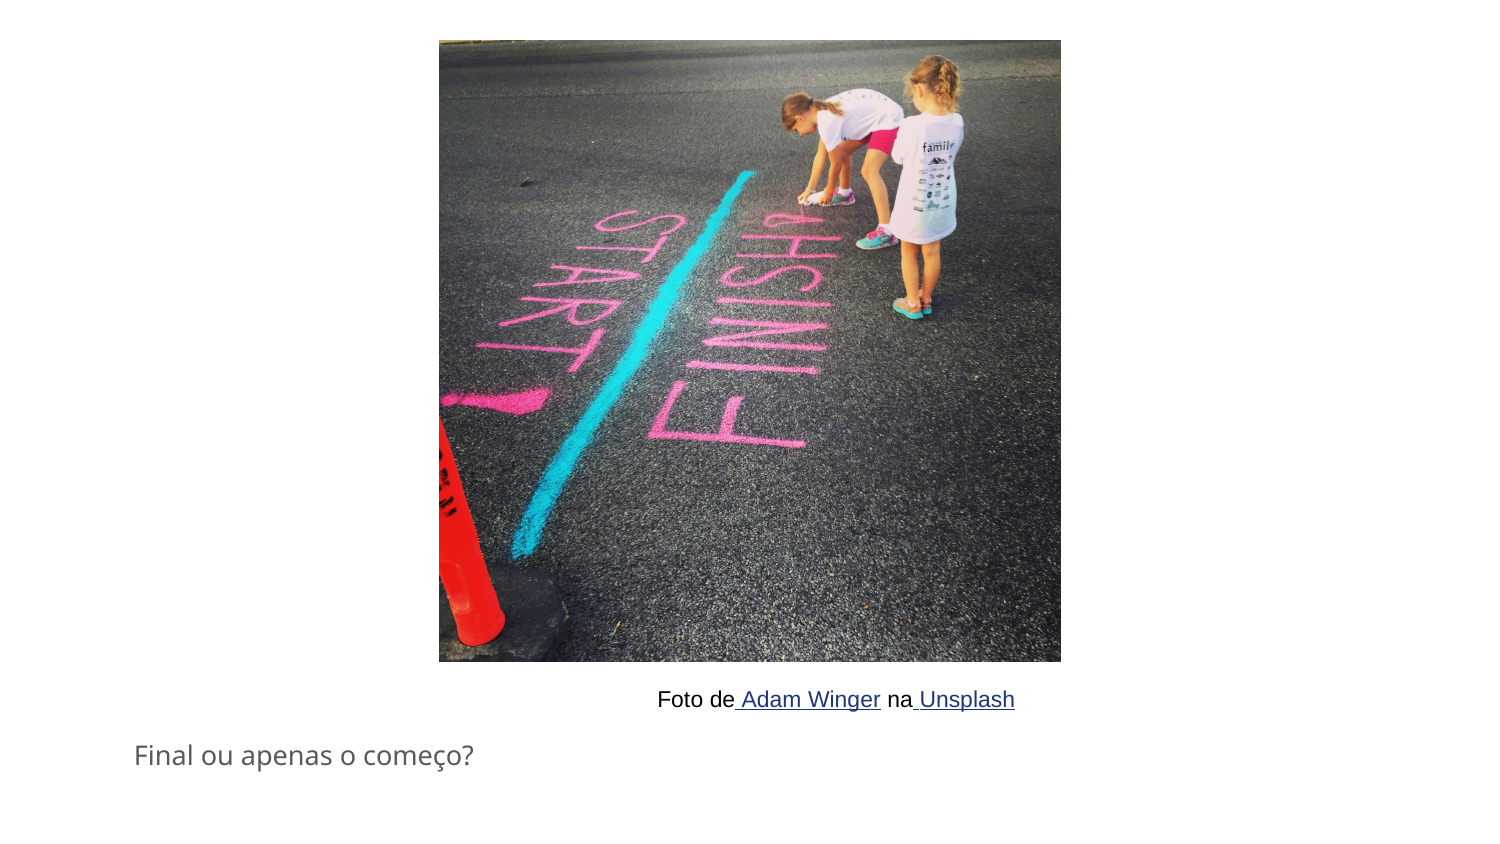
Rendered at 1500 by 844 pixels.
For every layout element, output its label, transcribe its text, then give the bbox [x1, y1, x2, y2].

list Final ou apenas o começo? [118, 717, 1382, 793]
text_box Foto de Adam Winger na Unsplash [642, 671, 1058, 727]
picture [439, 39, 1062, 662]
